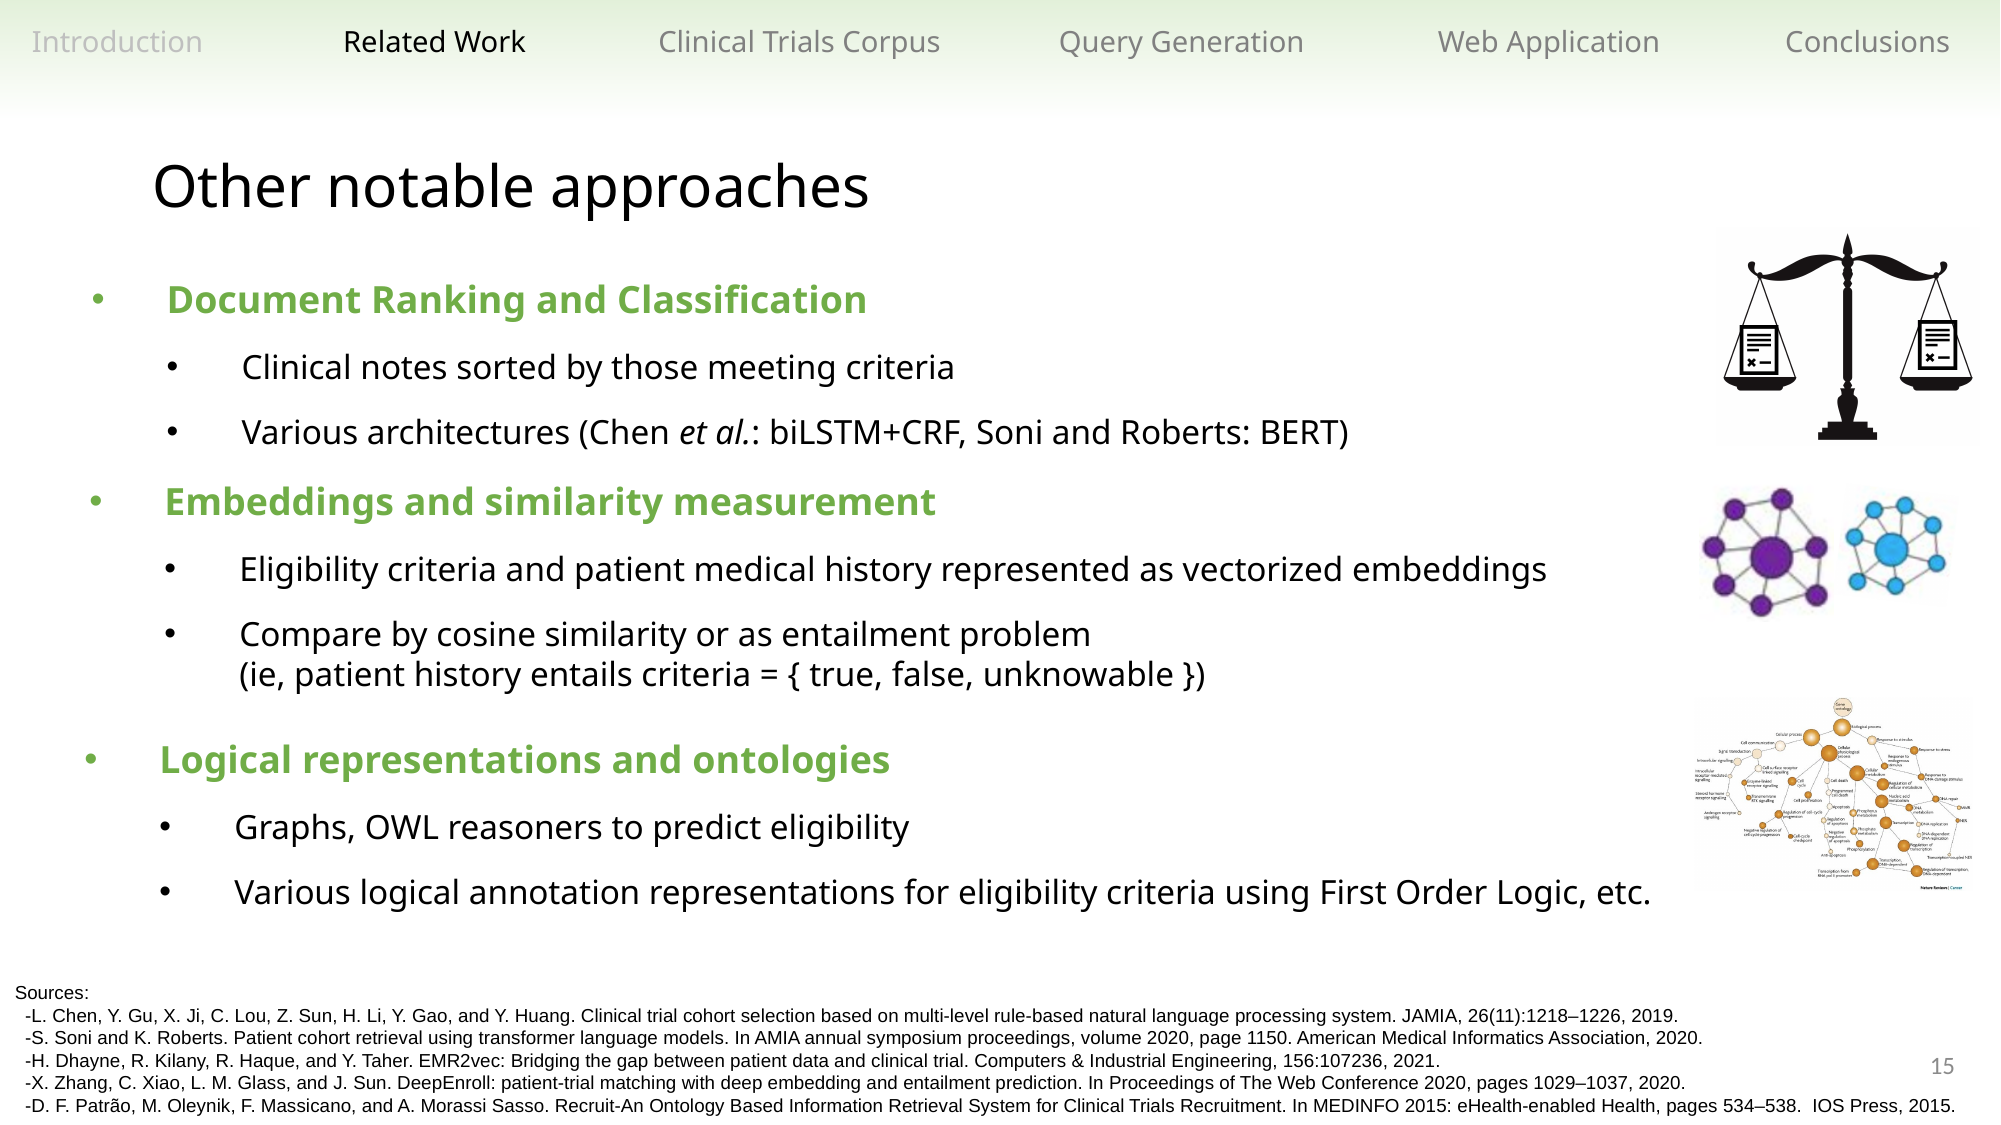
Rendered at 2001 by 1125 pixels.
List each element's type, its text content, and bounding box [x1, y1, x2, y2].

text_box Other notable approaches [137, 141, 1800, 227]
text_box Sources: -L. Chen, Y. Gu, X. Ji, C. Lou, Z. Sun, H. Li, Y. Gao, and Y. Huang. Clinical trial cohort selection based on multi-level rule-based natural language processing system. JAMIA, 26(11):1218–1226, 2019. -S. Soni and K. Roberts. Patient cohort retrieval using transformer language models. In AMIA annual symposium proceedings, volume 2020, page 1150. American Medical Informatics Association, 2020. -H. Dhayne, R. Kilany, R. Haque, and Y. Taher. EMR2vec: Bridging the gap between patient data and clinical trial. Computers & Industrial Engineering, 156:107236, 2021. -X. Zhang, C. Xiao, L. M. Glass, and J. Sun. DeepEnroll: patient-trial matching with deep embedding and entailment prediction. In Proceedings of The Web Conference 2020, pages 1029–1037, 2020. -D. F. Patrão, M. Oleynik, F. Massicano, and A. Morassi Sasso. Recruit-An Ontology Based Information Retrieval System for Clinical Trials Recruitment. In MEDINFO 2015: eHealth-enabled Health, pages 534–538. IOS Press, 2015. [0, 973, 2000, 1124]
text_box Embeddings and similarity measurement Eligibility criteria and patient medical history represented as vectorized embeddings Compare by cosine similarity or as entailment problem (ie, patient history entails criteria = { true, false, unknowable }) [74, 470, 1709, 700]
picture [1699, 483, 1958, 622]
text_box Document Ranking and Classification Clinical notes sorted by those meeting criteria Various architectures (Chen et al.: biLSTM+CRF, Soni and Roberts: BERT) [76, 268, 1711, 483]
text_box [24, 15, 1963, 67]
picture [1716, 227, 1980, 446]
text_box Logical representations and ontologies Graphs, OWL reasoners to predict eligibility Various logical annotation representations for eligibility criteria using First Order Logic, etc. [69, 728, 1704, 989]
picture [1694, 697, 1973, 891]
